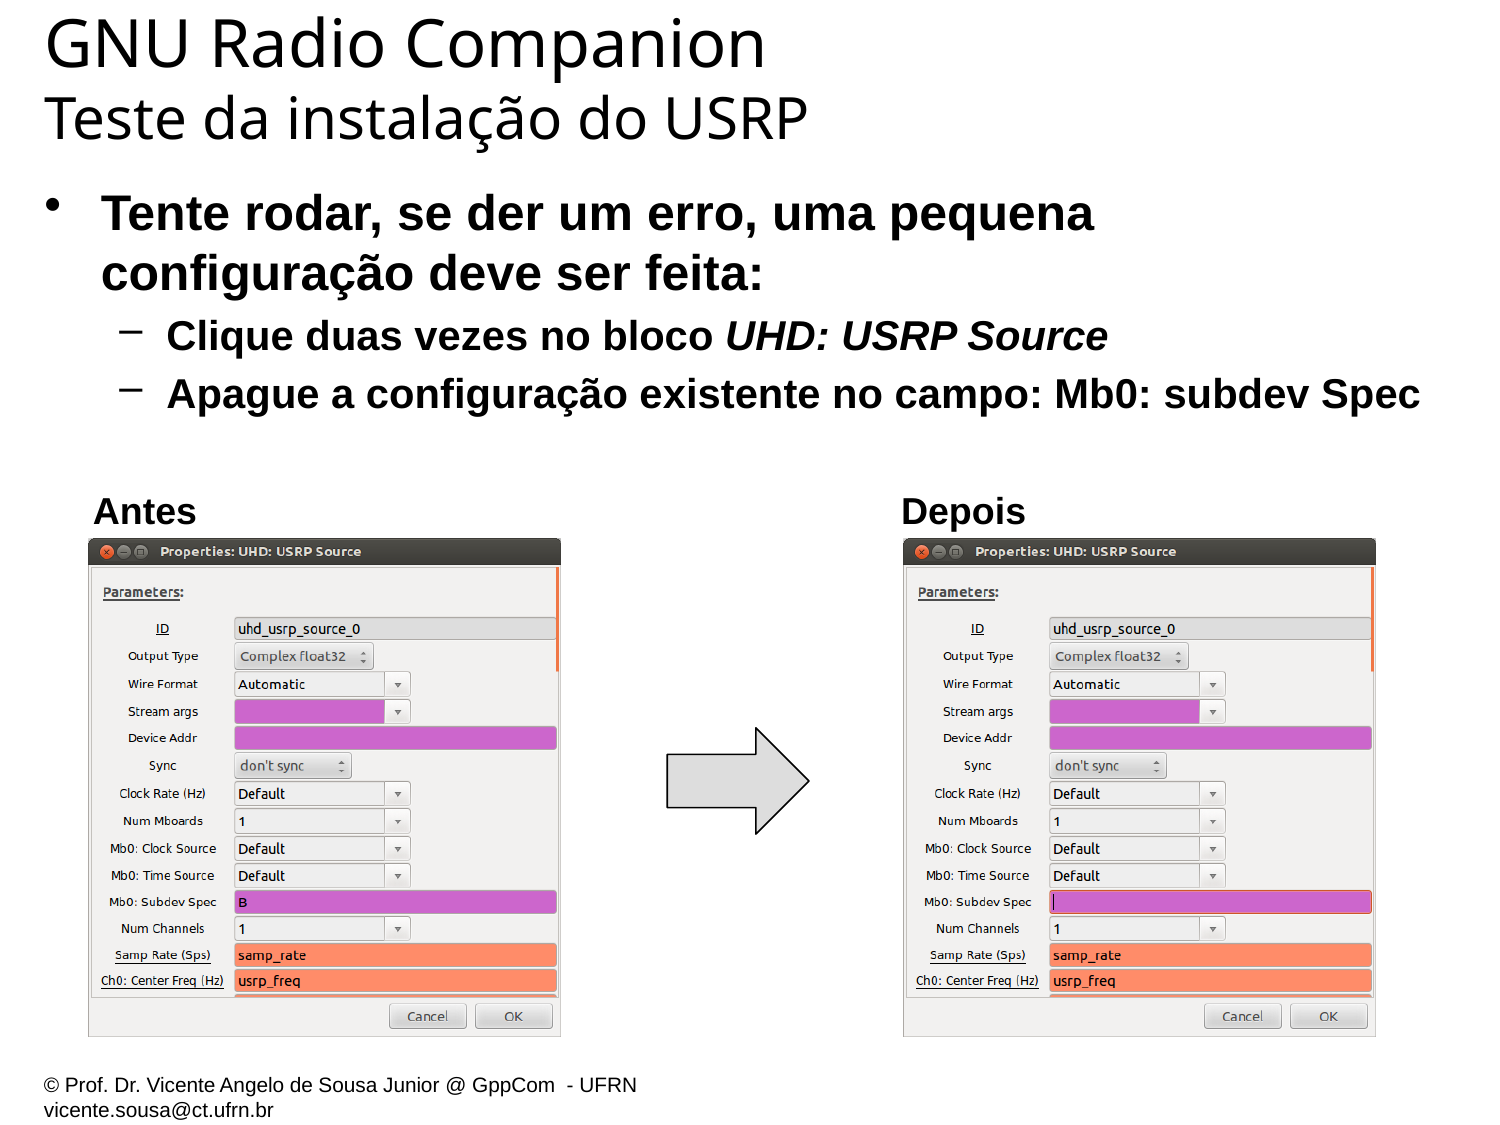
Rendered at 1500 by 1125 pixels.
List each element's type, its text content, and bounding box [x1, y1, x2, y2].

picture [88, 538, 562, 1037]
picture [903, 538, 1377, 1037]
text_box Antes [78, 479, 212, 540]
text_box Depois [886, 479, 1042, 540]
text_box [667, 727, 809, 835]
title GNU Radio Companion Teste da instalação do USRP [29, 7, 1393, 146]
list Tente rodar, se der um erro, uma pequena configuração deve ser feita: Clique duas vezes no bloco UHD: USRP Source Apague a configuração existente no campo: Mb0: subdev Spec [29, 172, 1438, 1036]
